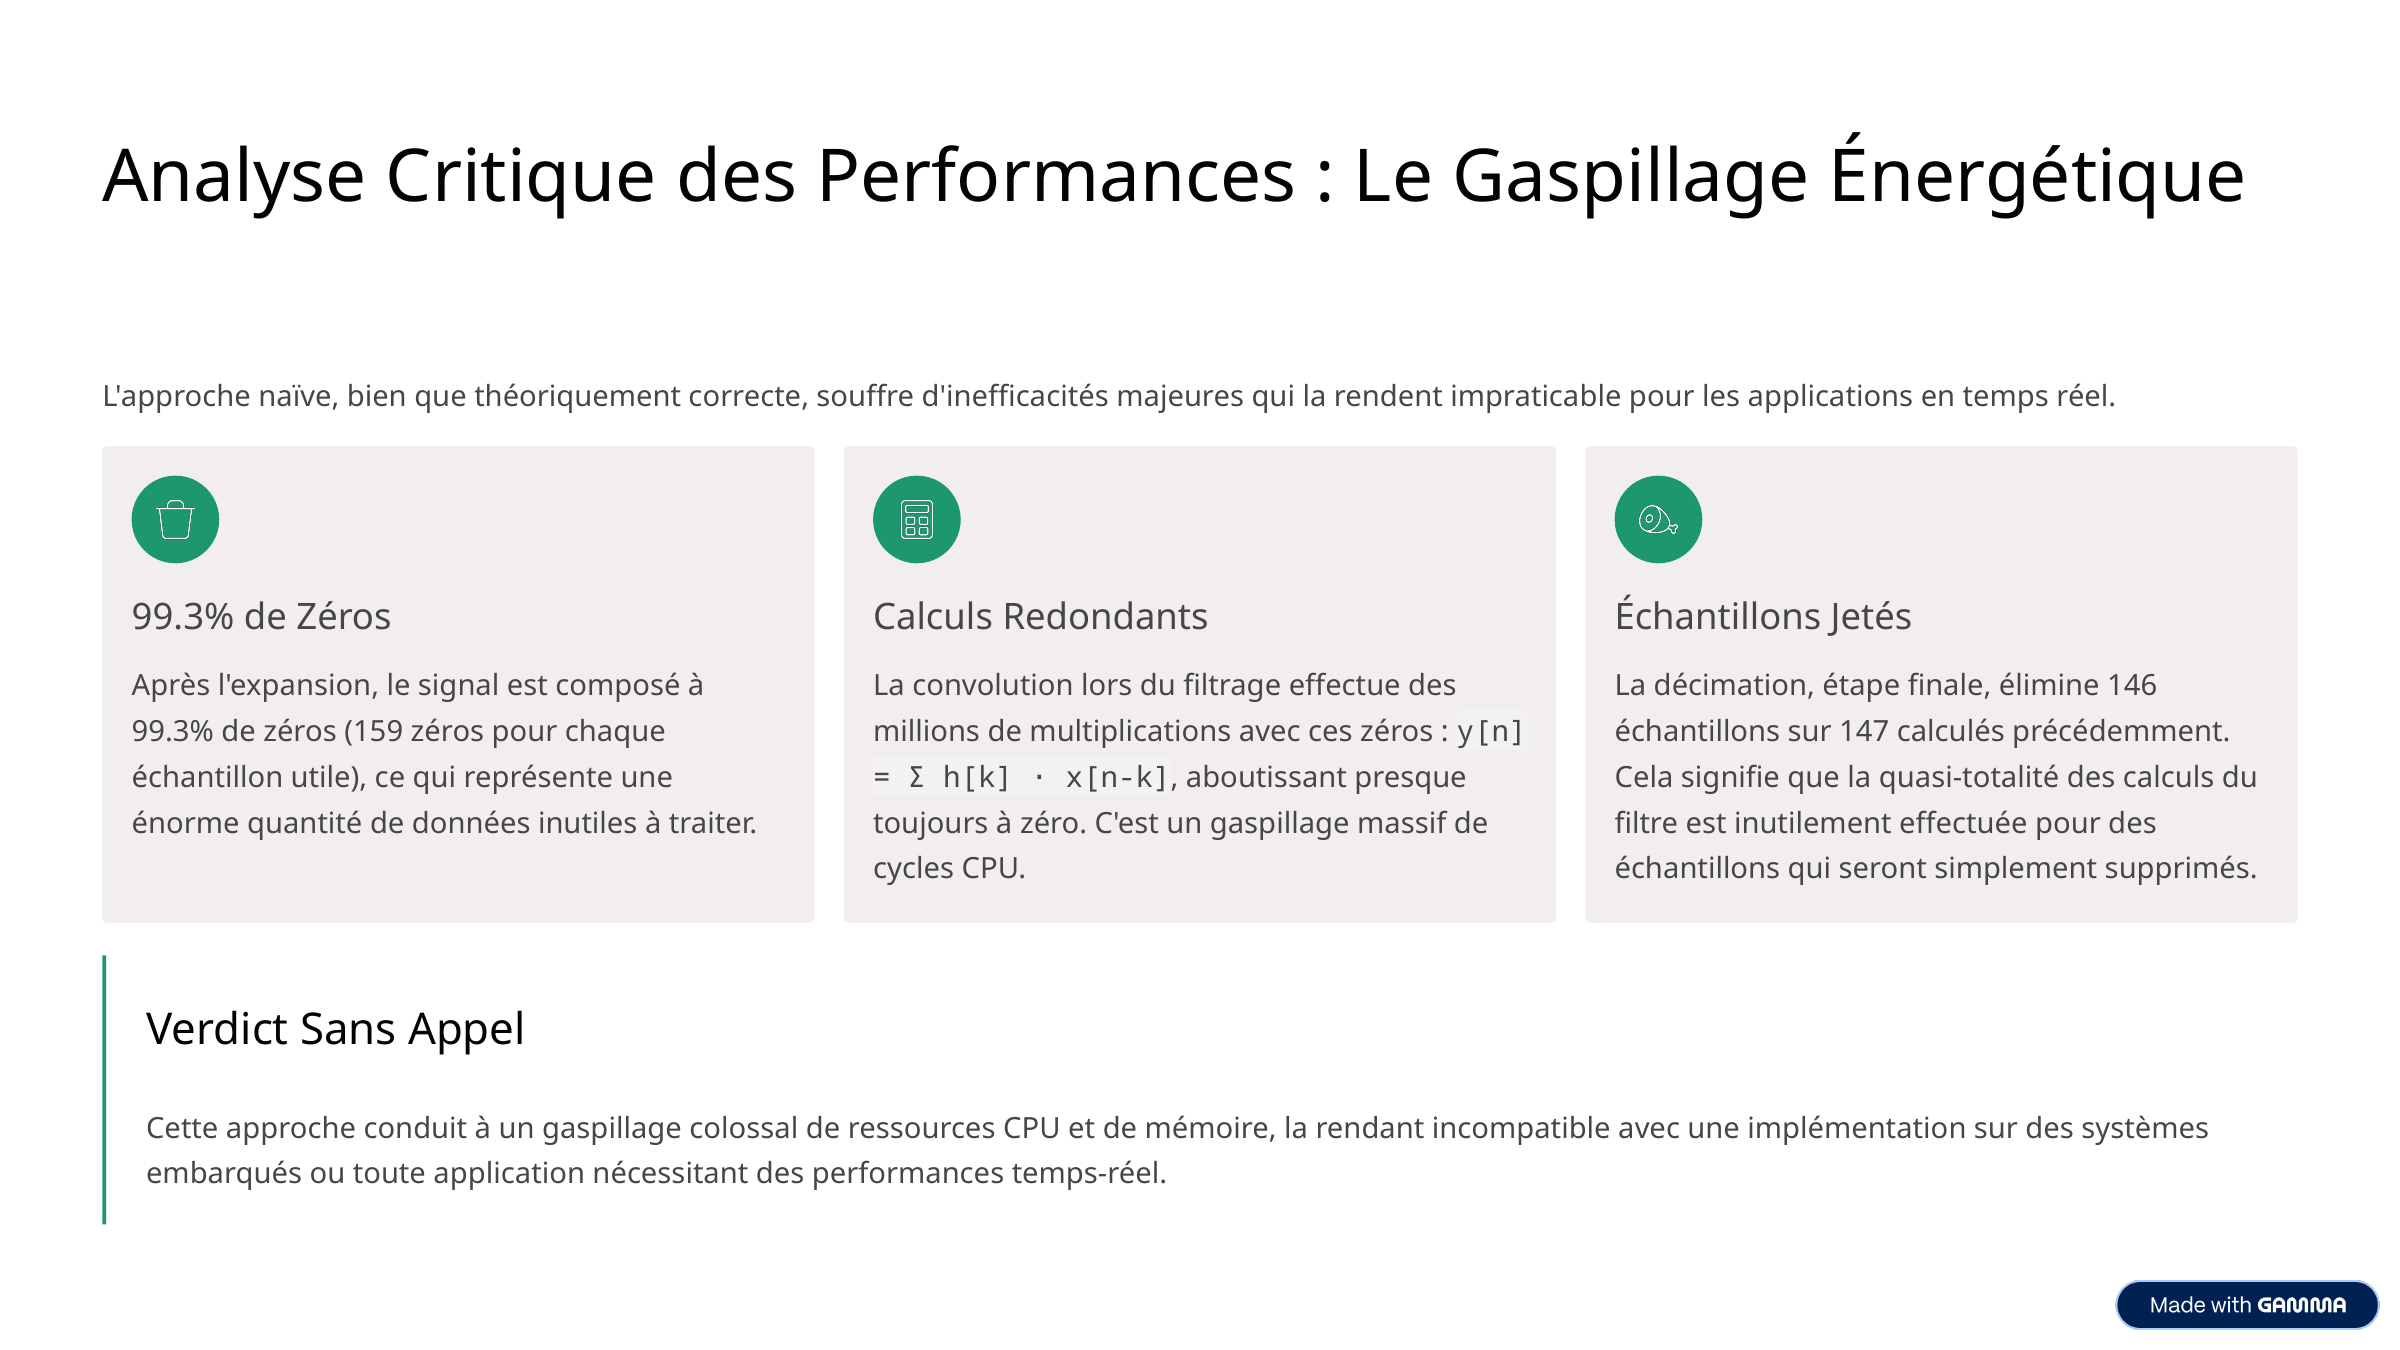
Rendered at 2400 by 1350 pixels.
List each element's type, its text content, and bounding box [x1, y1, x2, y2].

text_box Échantillons Jetés [1614, 592, 1981, 639]
text_box 99.3% de Zéros [131, 592, 498, 639]
text_box La décimation, étape finale, élimine 146 échantillons sur 147 calculés précédemment. Cela signifie que la quasi-totalité des calculs du filtre est inutilement effectuée pour des échantillons qui seront simplement supprimés. [1614, 655, 2269, 890]
text_box [131, 475, 220, 564]
text_box [843, 446, 1557, 923]
picture [155, 499, 196, 540]
text_box Cette approche conduit à un gaspillage colossal de ressources CPU et de mémoire, la rendant incompatible avec une implémentation sur des systèmes embarqués ou toute application nécessitant des performances temps-réel. [146, 1098, 2298, 1192]
text_box [1614, 475, 1703, 564]
text_box Calculs Redondants [873, 592, 1239, 639]
text_box Verdict Sans Appel [146, 999, 585, 1055]
picture [897, 499, 937, 540]
text_box L'approche naïve, bien que théoriquement correcte, souffre d'inefficacités majeures qui la rendent impraticable pour les applications en temps réel. [102, 366, 2298, 414]
text_box [102, 446, 815, 923]
text_box [102, 955, 107, 1225]
picture [2106, 1271, 2389, 1339]
text_box La convolution lors du filtrage effectue des millions de multiplications avec ces zéros : y[n] = Σ h[k] ⋅ x[n-k], aboutissant presque toujours à zéro. C'est un gaspillage massif de cycles CPU. [873, 655, 1527, 894]
text_box Après l'expansion, le signal est composé à 99.3% de zéros (159 zéros pour chaque échantillon utile), ce qui représente une énorme quantité de données inutiles à traiter. [131, 655, 786, 843]
text_box [1585, 446, 2298, 923]
text_box [873, 475, 961, 564]
picture [1638, 499, 1679, 540]
text_box Analyse Critique des Performances : Le Gaspillage Énergétique [102, 125, 2298, 309]
